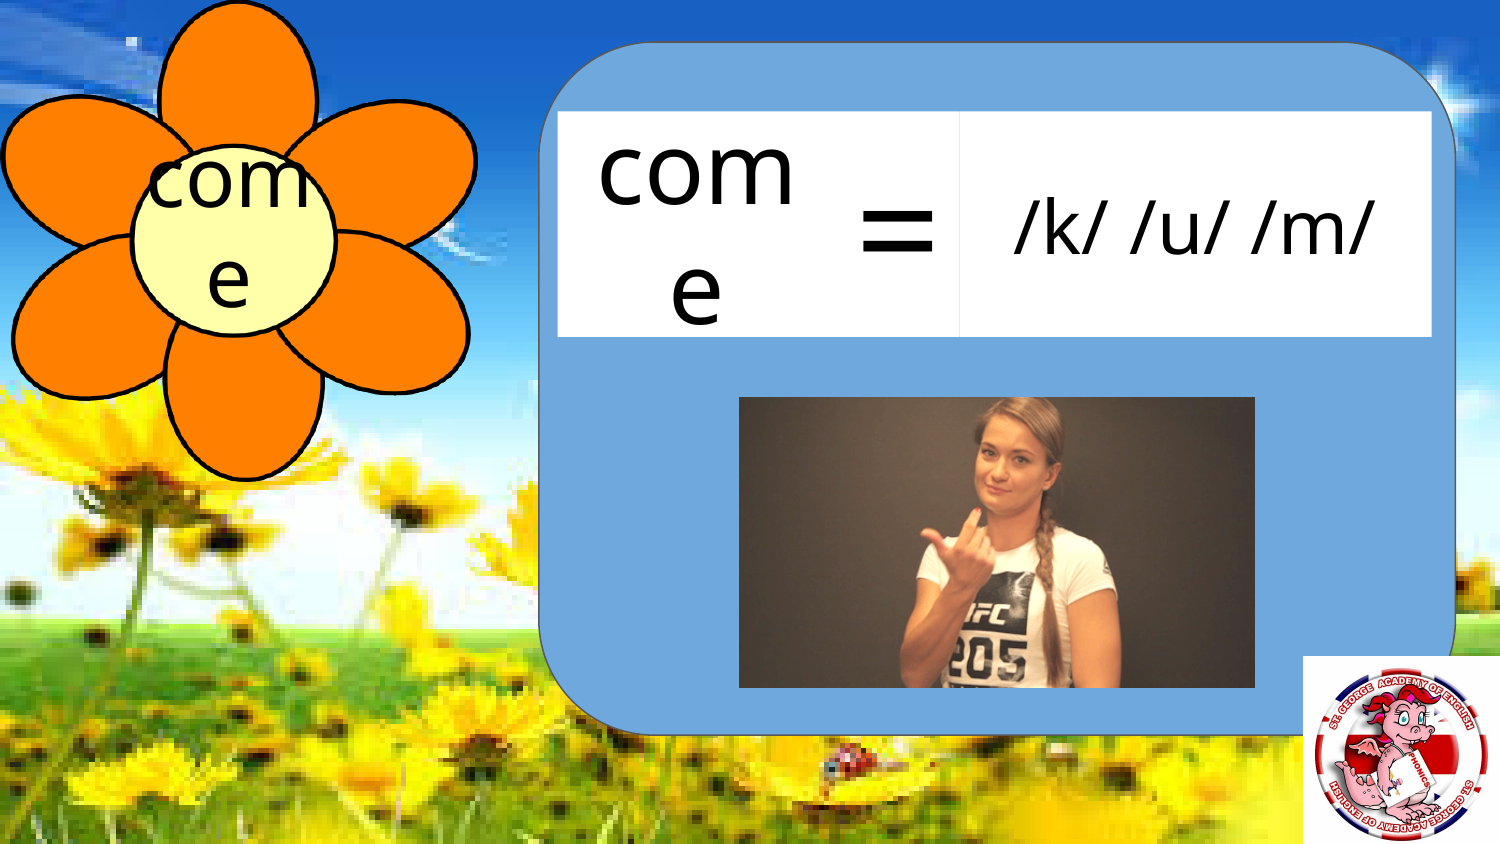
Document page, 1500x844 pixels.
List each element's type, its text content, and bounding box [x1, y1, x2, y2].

text_box = [837, 111, 960, 337]
text_box [538, 41, 1456, 736]
text_box come [557, 111, 837, 337]
text_box /k/ /u/ /m/ [960, 111, 1432, 337]
picture [0, 0, 1500, 844]
